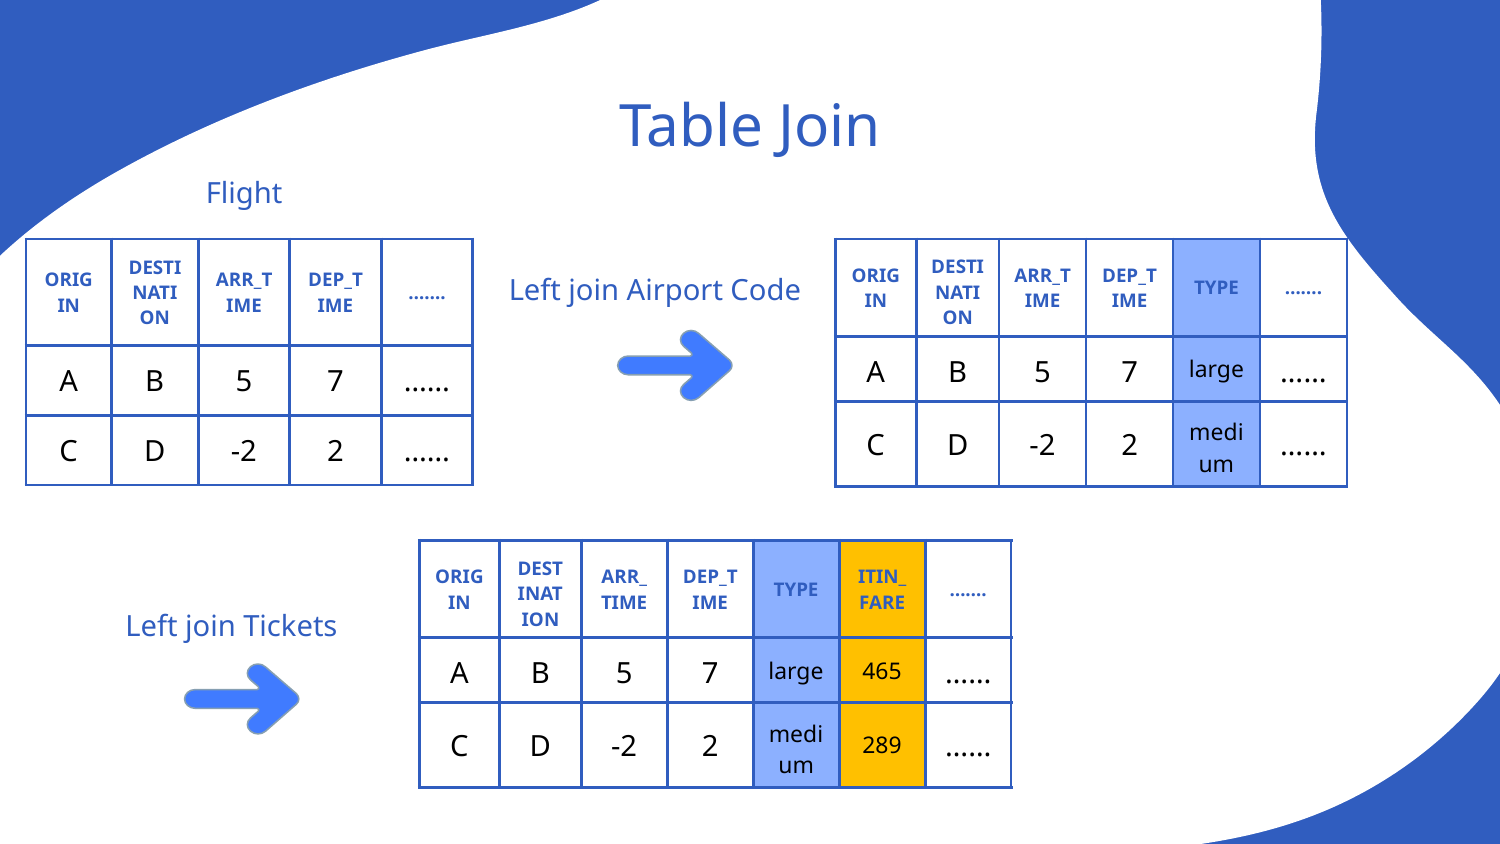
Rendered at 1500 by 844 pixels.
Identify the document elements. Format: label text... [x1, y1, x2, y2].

table_cell -2 [1000, 403, 1085, 485]
text_box [617, 330, 732, 401]
table_cell B [113, 347, 197, 414]
table_header DESTINATION [918, 240, 998, 335]
table_header ORIGIN [27, 240, 110, 344]
table_cell 5 [583, 639, 666, 701]
table_cell …… [927, 704, 1010, 786]
table_header ……. [1261, 240, 1346, 335]
table_cell 5 [1000, 338, 1085, 400]
table_header ARR_TIME [583, 542, 666, 636]
table_cell C [421, 704, 498, 786]
table_cell D [918, 403, 998, 485]
table_cell B [501, 639, 580, 701]
table_cell -2 [200, 417, 288, 484]
table_header TYPE [755, 542, 838, 636]
table_cell medium [755, 704, 838, 786]
table_cell …… [383, 417, 471, 484]
table_header ORIGIN [837, 240, 915, 335]
table_header DESTINATION [113, 240, 197, 344]
table_cell large [1174, 338, 1259, 400]
table_header ITIN_FARE [841, 542, 924, 636]
table_header DEP_TIME [291, 240, 380, 344]
text_box Left join Tickets [110, 600, 418, 651]
table_cell 7 [669, 639, 752, 701]
table_cell …… [383, 347, 471, 414]
table_cell D [113, 417, 197, 484]
table_cell A [837, 338, 915, 400]
table_header DEP_TIME [669, 542, 752, 636]
table_header ……. [927, 542, 1010, 636]
text_box [184, 664, 299, 734]
text_box Flight [191, 166, 308, 217]
table_cell …… [1261, 338, 1346, 400]
table_header ORIGIN [421, 542, 498, 636]
table_header TYPE [1174, 240, 1259, 335]
table_cell C [27, 417, 110, 484]
table_cell …… [1261, 403, 1346, 485]
table_header DESTINATION [501, 542, 580, 636]
table_cell medium [1174, 403, 1259, 485]
table_cell 2 [1087, 403, 1172, 485]
table_cell 7 [1087, 338, 1172, 400]
table_header ARR_TIME [1000, 240, 1085, 335]
table_header ……. [383, 240, 471, 344]
table_header ARR_TIME [200, 240, 288, 344]
table_cell C [837, 403, 915, 485]
table_cell 2 [291, 417, 380, 484]
table_cell D [501, 704, 580, 786]
table_cell B [918, 338, 998, 400]
table_cell A [27, 347, 110, 414]
table_cell 289 [841, 704, 924, 786]
table_cell large [755, 639, 838, 701]
table_cell -2 [583, 704, 666, 786]
table_cell 2 [669, 704, 752, 786]
title Table Join [51, 72, 1449, 167]
table_cell …… [927, 639, 1010, 701]
table_cell A [421, 639, 498, 701]
table_cell 5 [200, 347, 288, 414]
text_box Left join Airport Code [494, 263, 834, 314]
table_header DEP_TIME [1087, 240, 1172, 335]
table_cell 7 [291, 347, 380, 414]
table_cell 465 [841, 639, 924, 701]
